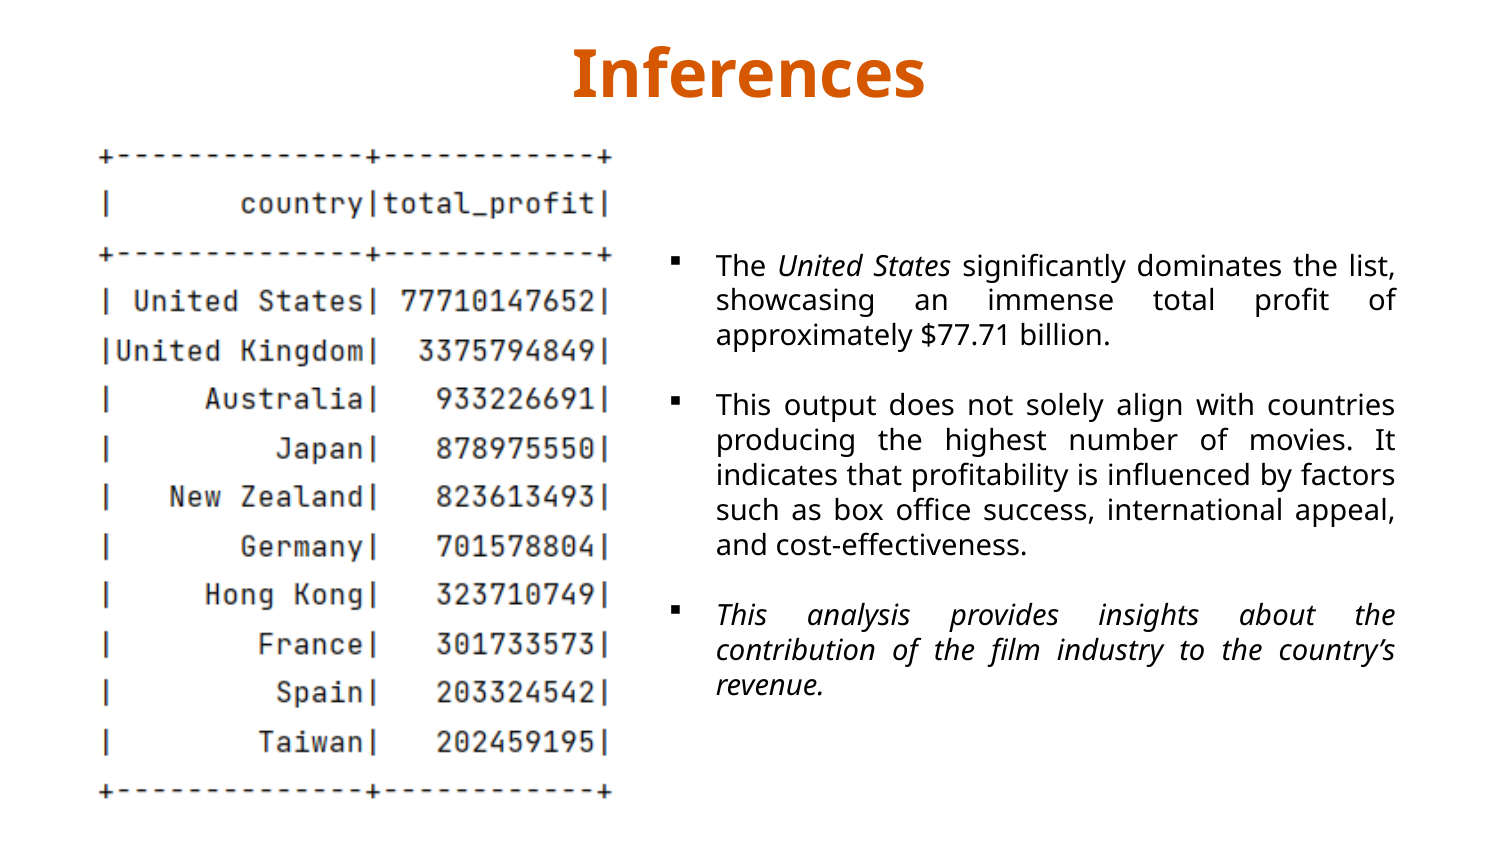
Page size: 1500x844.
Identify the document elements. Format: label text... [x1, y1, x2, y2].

text_box The United States significantly dominates the list, showcasing an immense total profit of approximately $77.71 billion. This output does not solely align with countries producing the highest number of movies. It indicates that profitability is influenced by factors such as box office success, international appeal, and cost-effectiveness. This analysis provides insights about the contribution of the film industry to the country’s revenue. [654, 239, 1412, 709]
picture [96, 139, 614, 805]
title Inferences [342, 31, 1158, 111]
